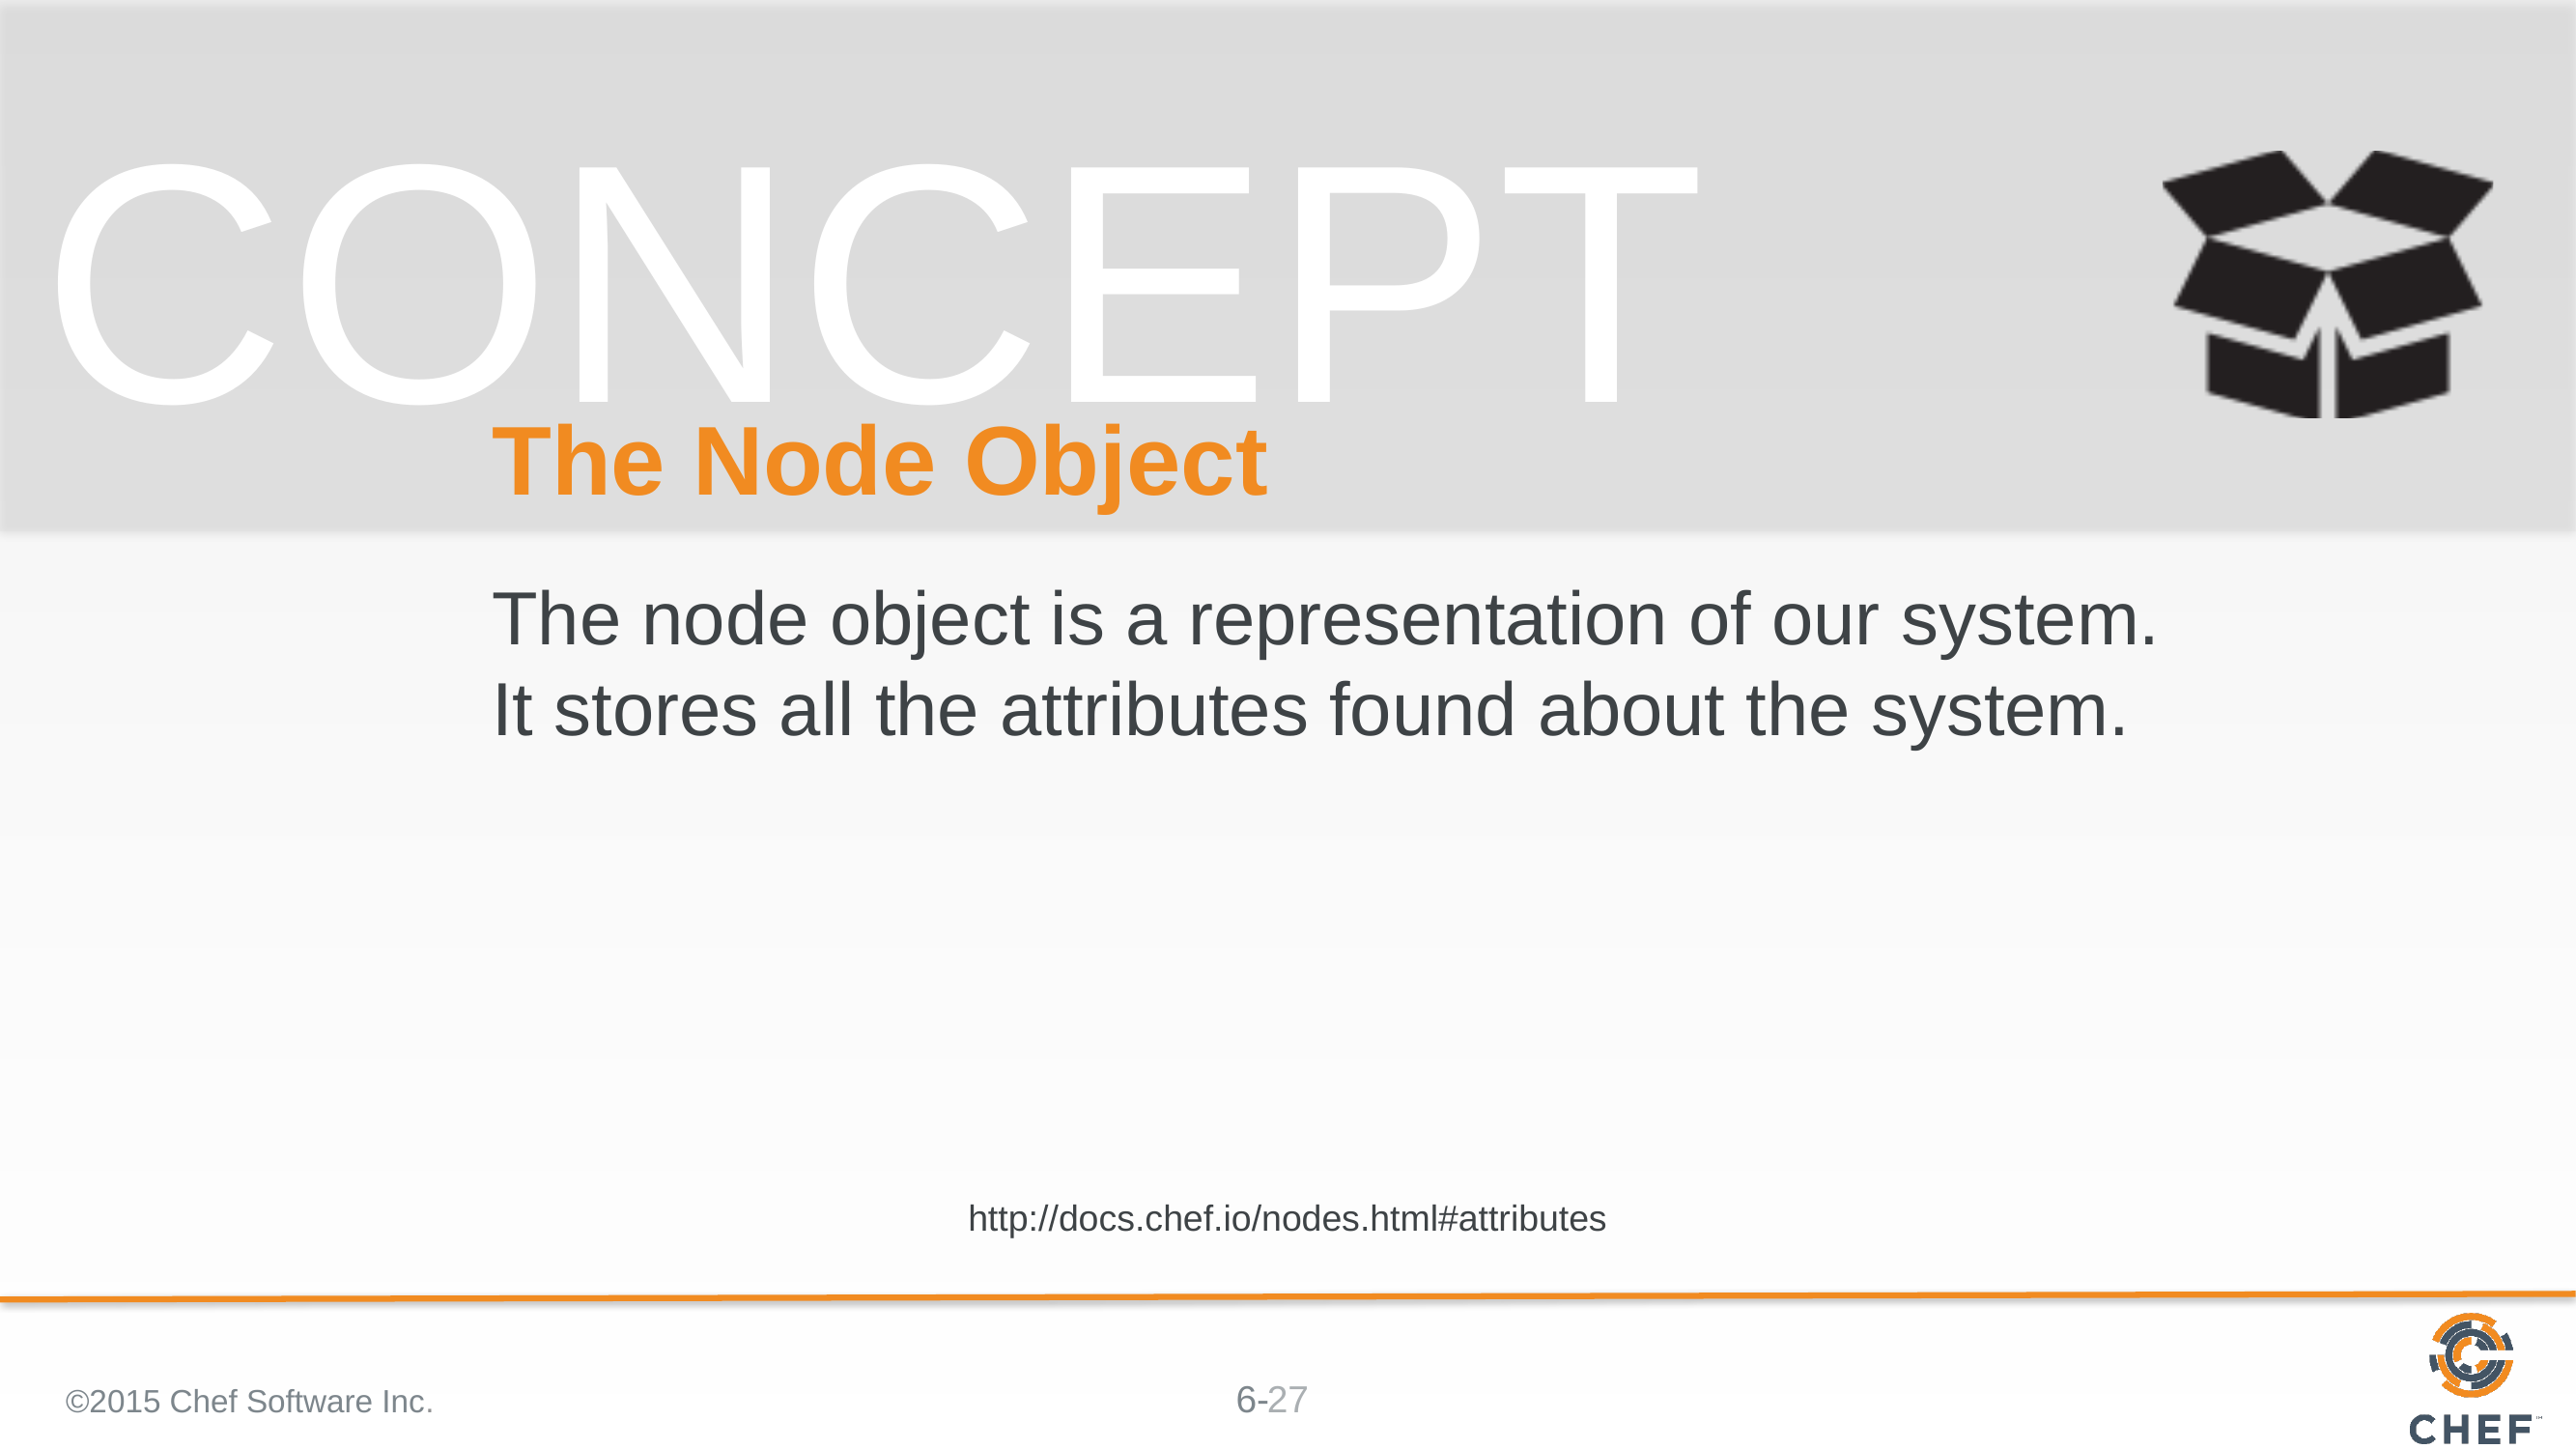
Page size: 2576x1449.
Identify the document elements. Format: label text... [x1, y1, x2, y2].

footer ©2015 Chef Software Inc. [51, 1359, 952, 1440]
picture [2399, 1297, 2550, 1449]
list http://docs.chef.io/nodes.html#attributes [580, 1175, 1995, 1259]
subtitle The node object is a representation of our system. It stores all the attributes found about the system. [477, 555, 2217, 1087]
slide_number 27 [998, 1359, 1578, 1437]
title The Node Object [477, 395, 2217, 531]
